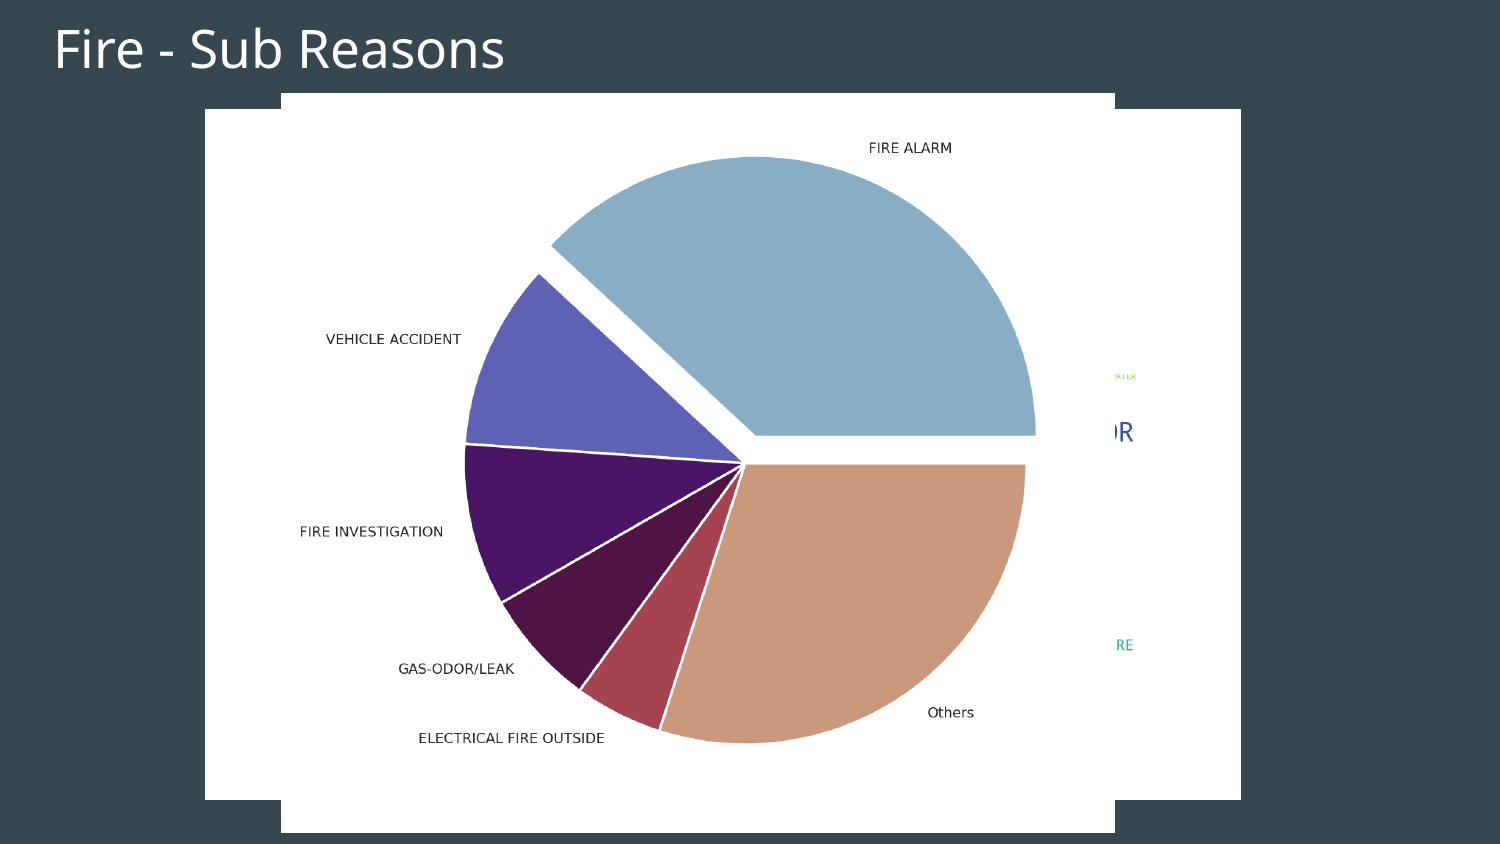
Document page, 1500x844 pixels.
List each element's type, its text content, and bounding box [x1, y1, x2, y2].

picture [204, 93, 1242, 834]
title Fire - Sub Reasons [38, 0, 1436, 94]
